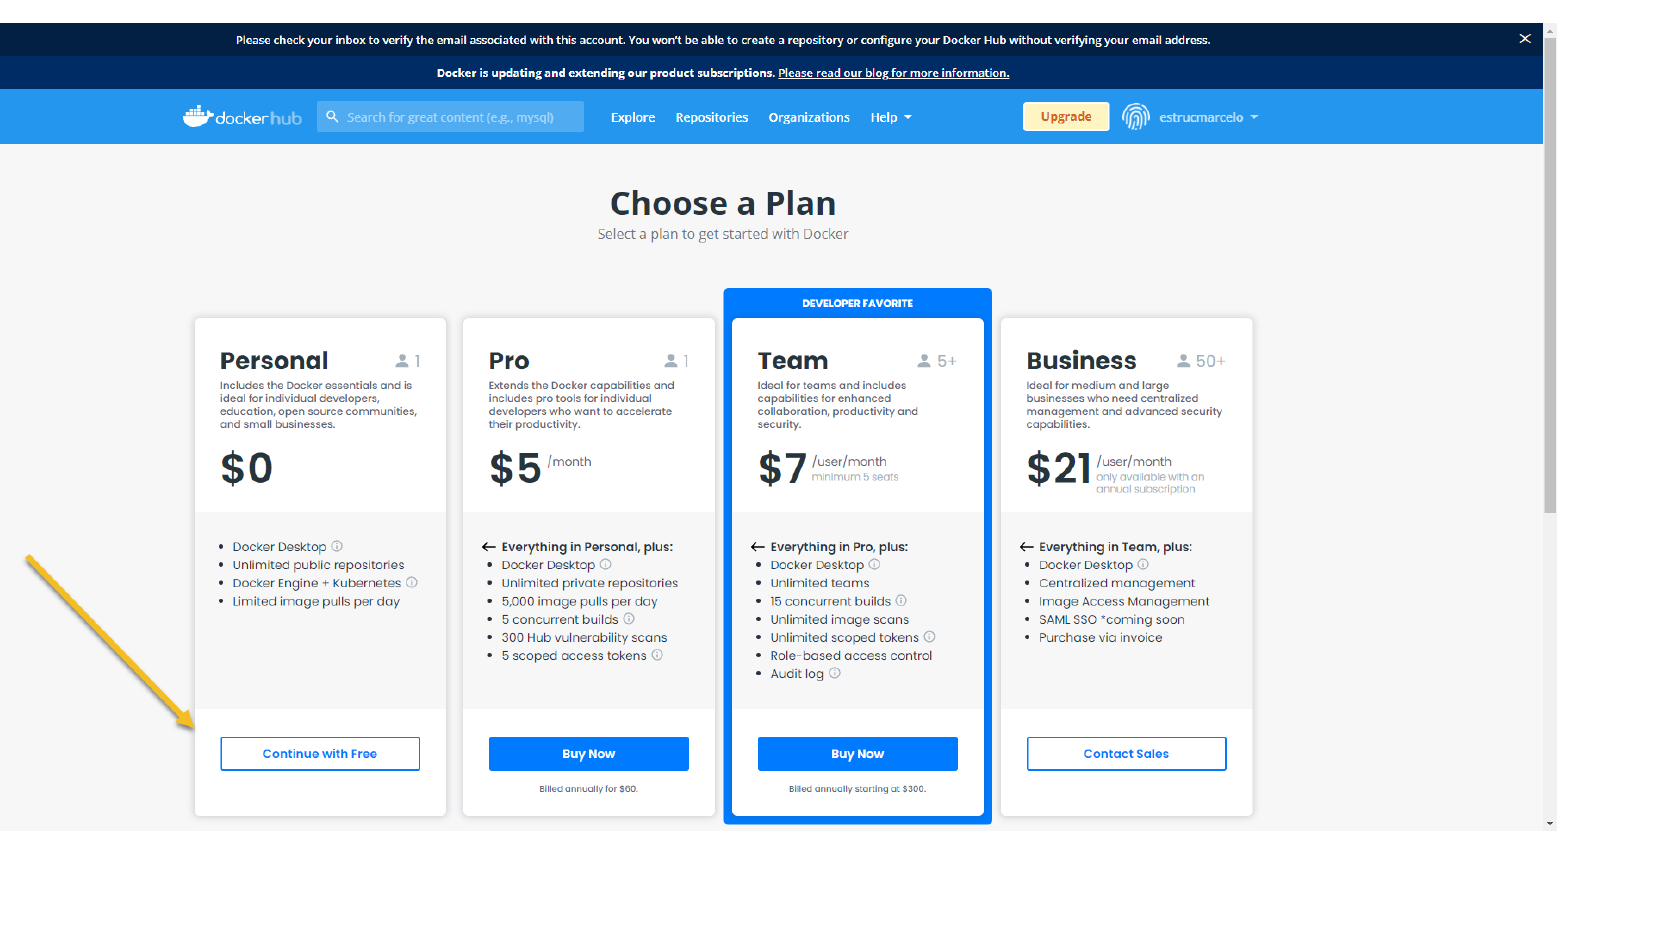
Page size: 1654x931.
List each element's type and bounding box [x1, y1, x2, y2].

picture [0, 23, 1558, 831]
